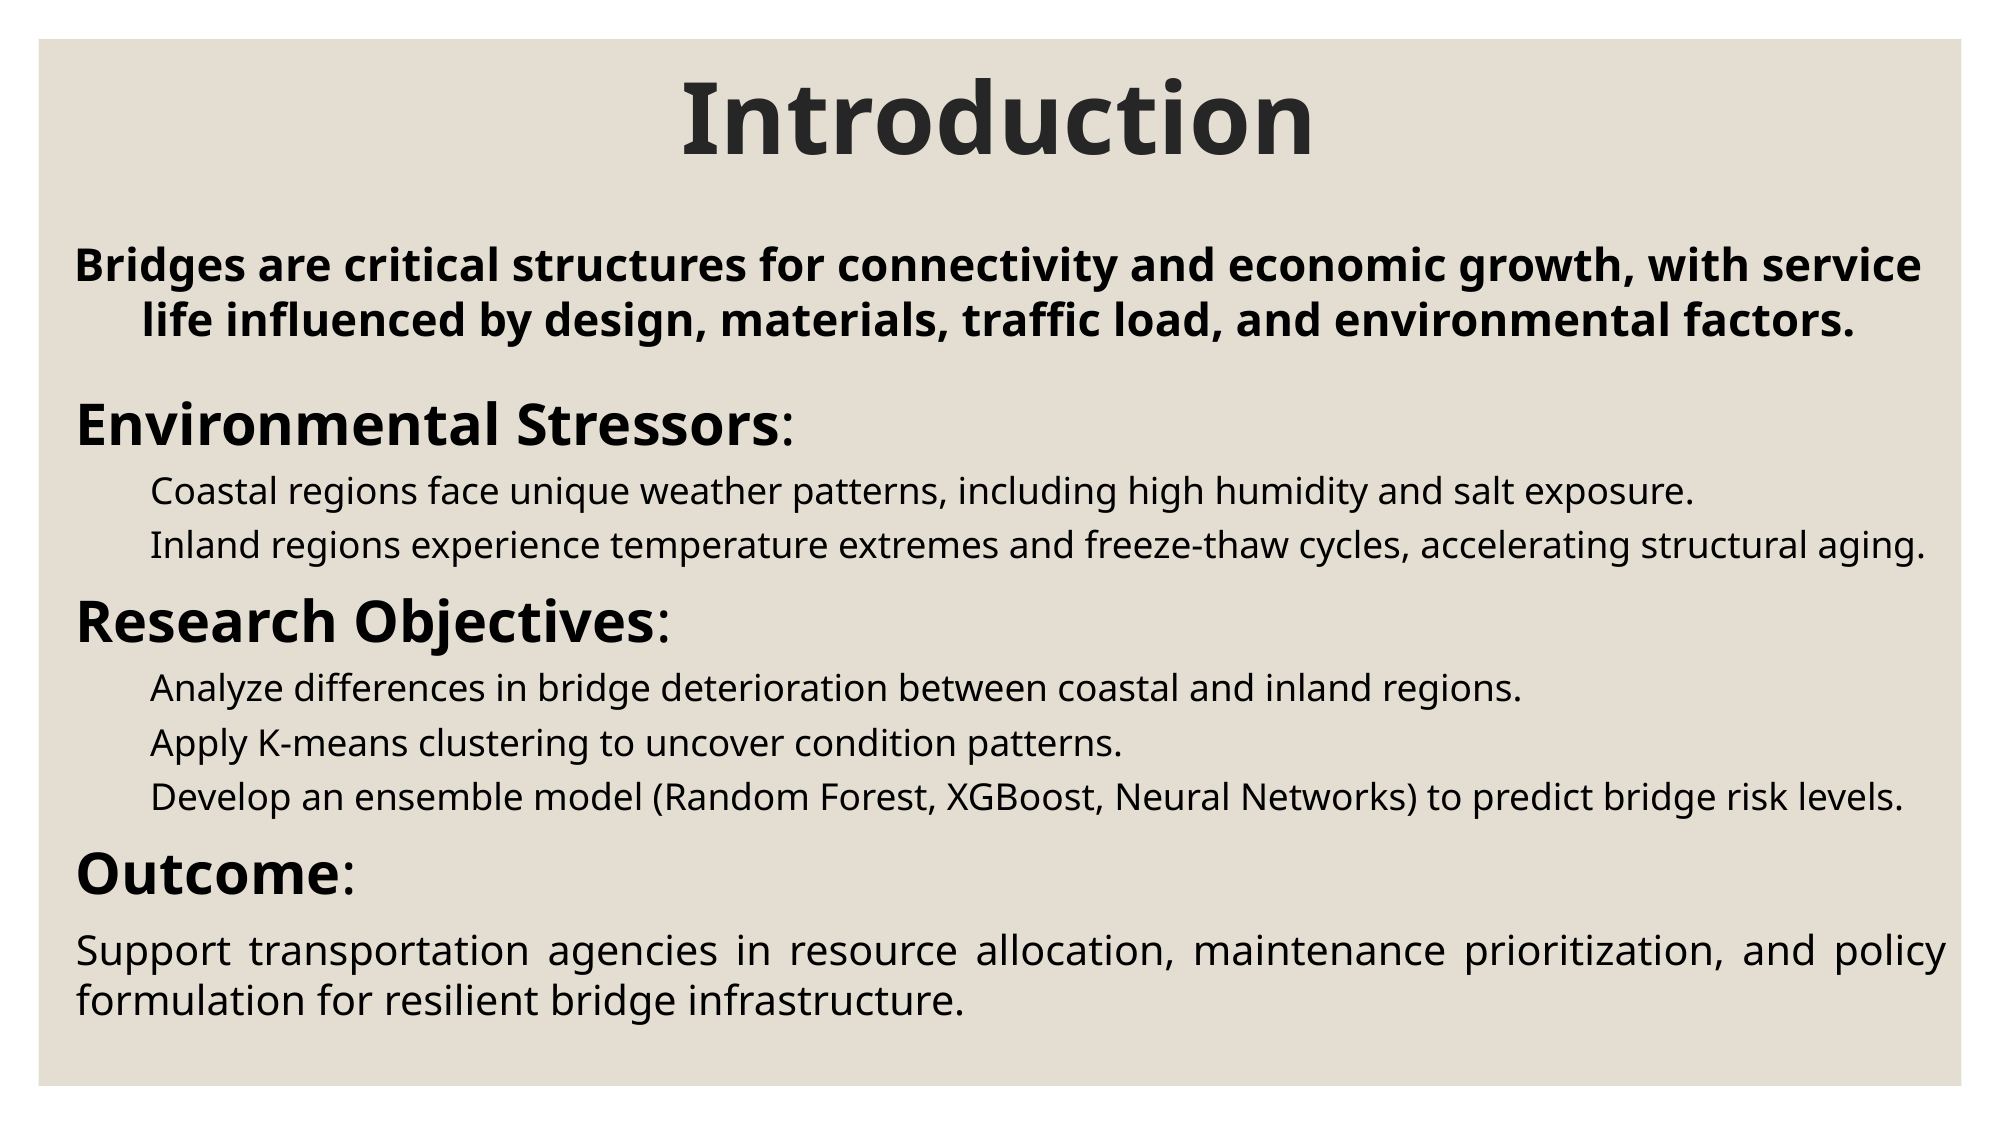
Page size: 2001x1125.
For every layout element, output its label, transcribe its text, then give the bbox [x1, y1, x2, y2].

text_box Environmental Stressors: Coastal regions face unique weather patterns, including high humidity and salt exposure. Inland regions experience temperature extremes and freeze-thaw cycles, accelerating structural aging. Research Objectives: Analyze differences in bridge deterioration between coastal and inland regions. Apply K-means clustering to uncover condition patterns. Develop an ensemble model (Random Forest, XGBoost, Neural Networks) to predict bridge risk levels. Outcome: Support transportation agencies in resource allocation, maintenance prioritization, and policy formulation for resilient bridge infrastructure. [60, 317, 1962, 1082]
list Bridges are critical structures for connectivity and economic growth, with service life influenced by design, materials, traffic load, and environmental factors. [37, 228, 1962, 406]
title Introduction [174, 43, 1825, 201]
